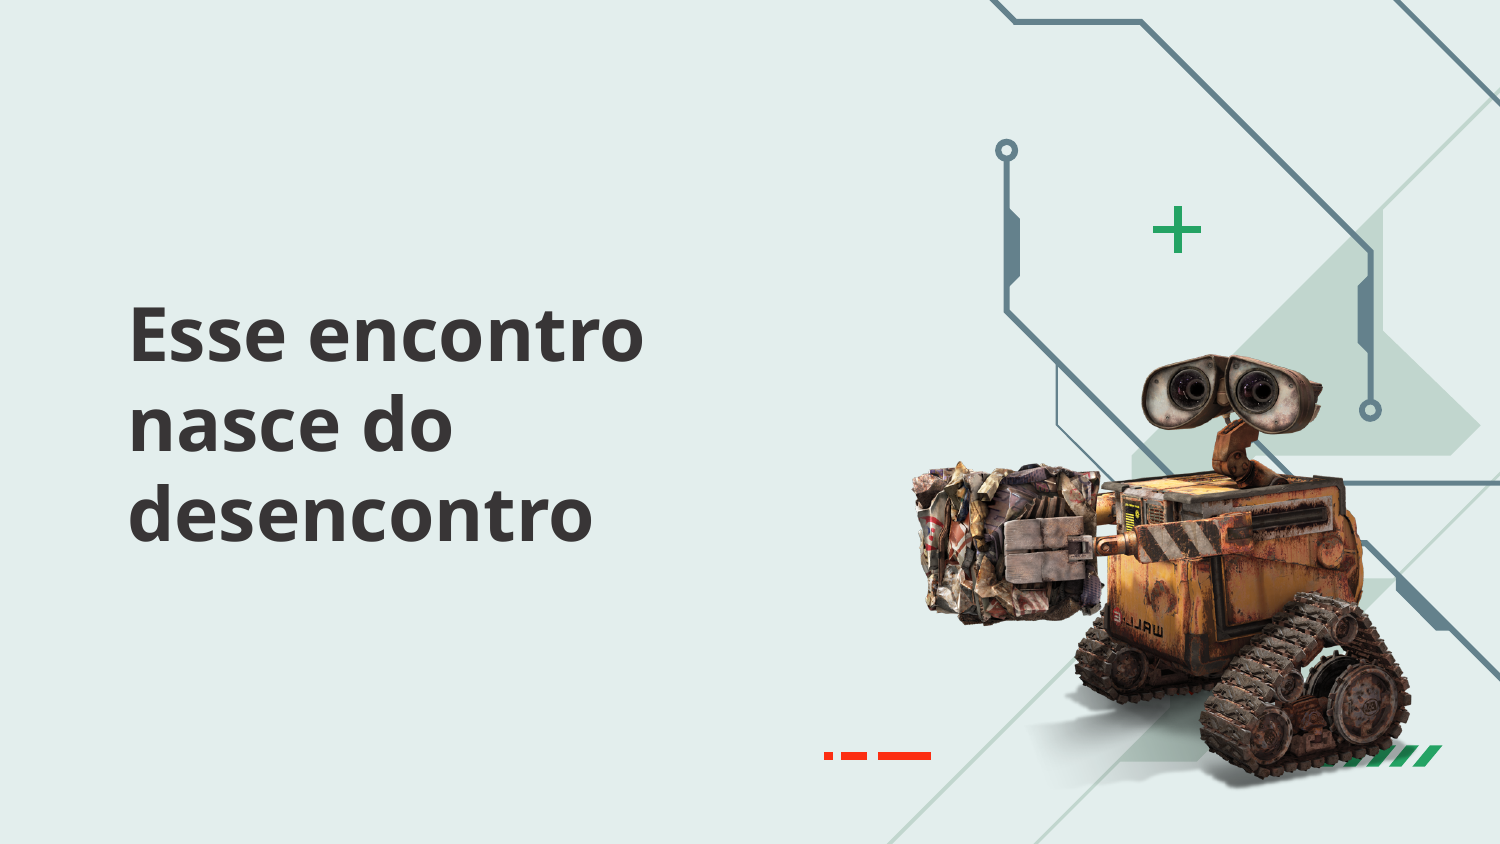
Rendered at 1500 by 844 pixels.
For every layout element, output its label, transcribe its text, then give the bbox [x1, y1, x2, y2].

picture [877, 242, 1444, 844]
title Esse encontro nasce do desencontro [112, 383, 872, 461]
